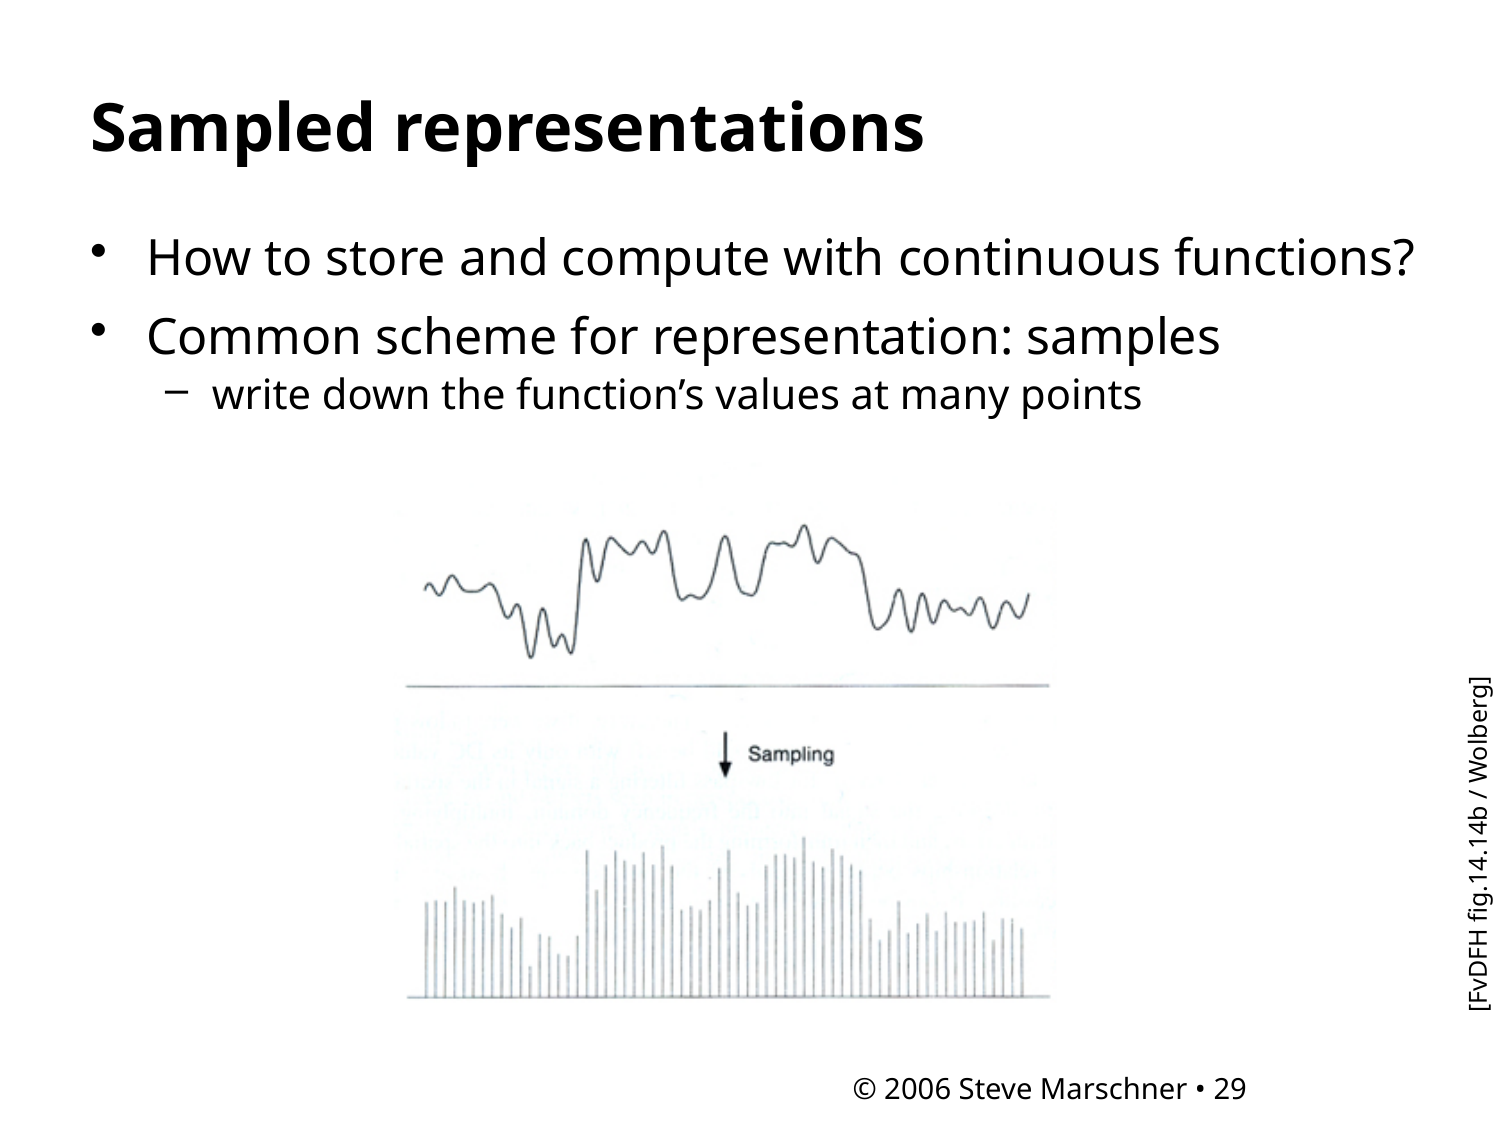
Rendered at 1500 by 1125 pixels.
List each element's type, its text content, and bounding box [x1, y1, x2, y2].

footer © 2006 Steve Marschner • 29 [837, 1062, 1500, 1125]
text_box [FvDFH fig.14.14b / Wolberg] [1454, 661, 1500, 1028]
title Sampled representations [75, 50, 1350, 200]
list How to store and compute with continuous functions? Common scheme for representation: samples write down the function’s values at many points [75, 224, 1475, 1038]
picture [393, 462, 1057, 1025]
